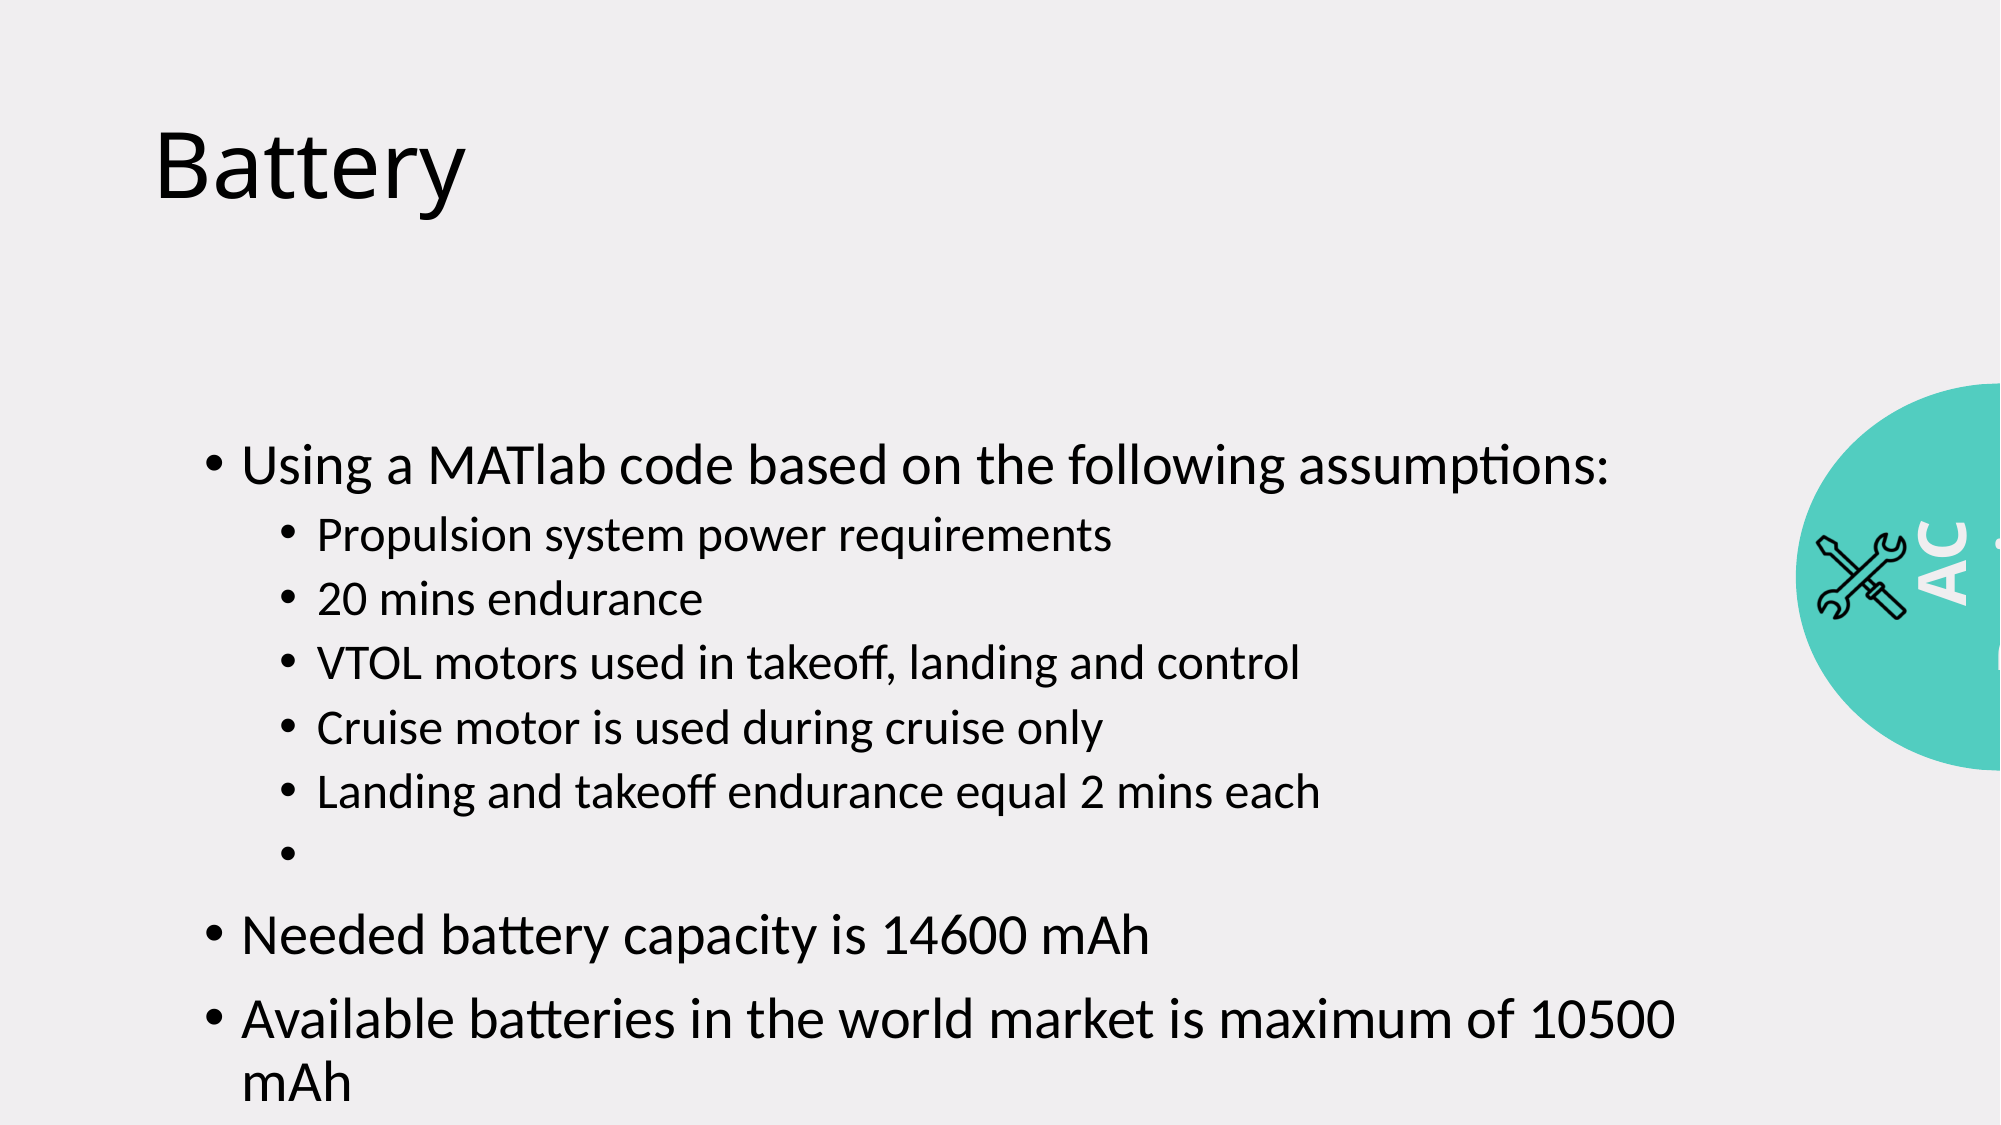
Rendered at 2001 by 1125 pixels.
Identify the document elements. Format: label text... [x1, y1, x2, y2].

text_box [1917, 382, 2000, 399]
title Battery [137, 59, 1863, 278]
text_box [1794, 411, 2000, 772]
text_box AC Design [1892, 399, 2000, 726]
picture [1815, 529, 1908, 623]
